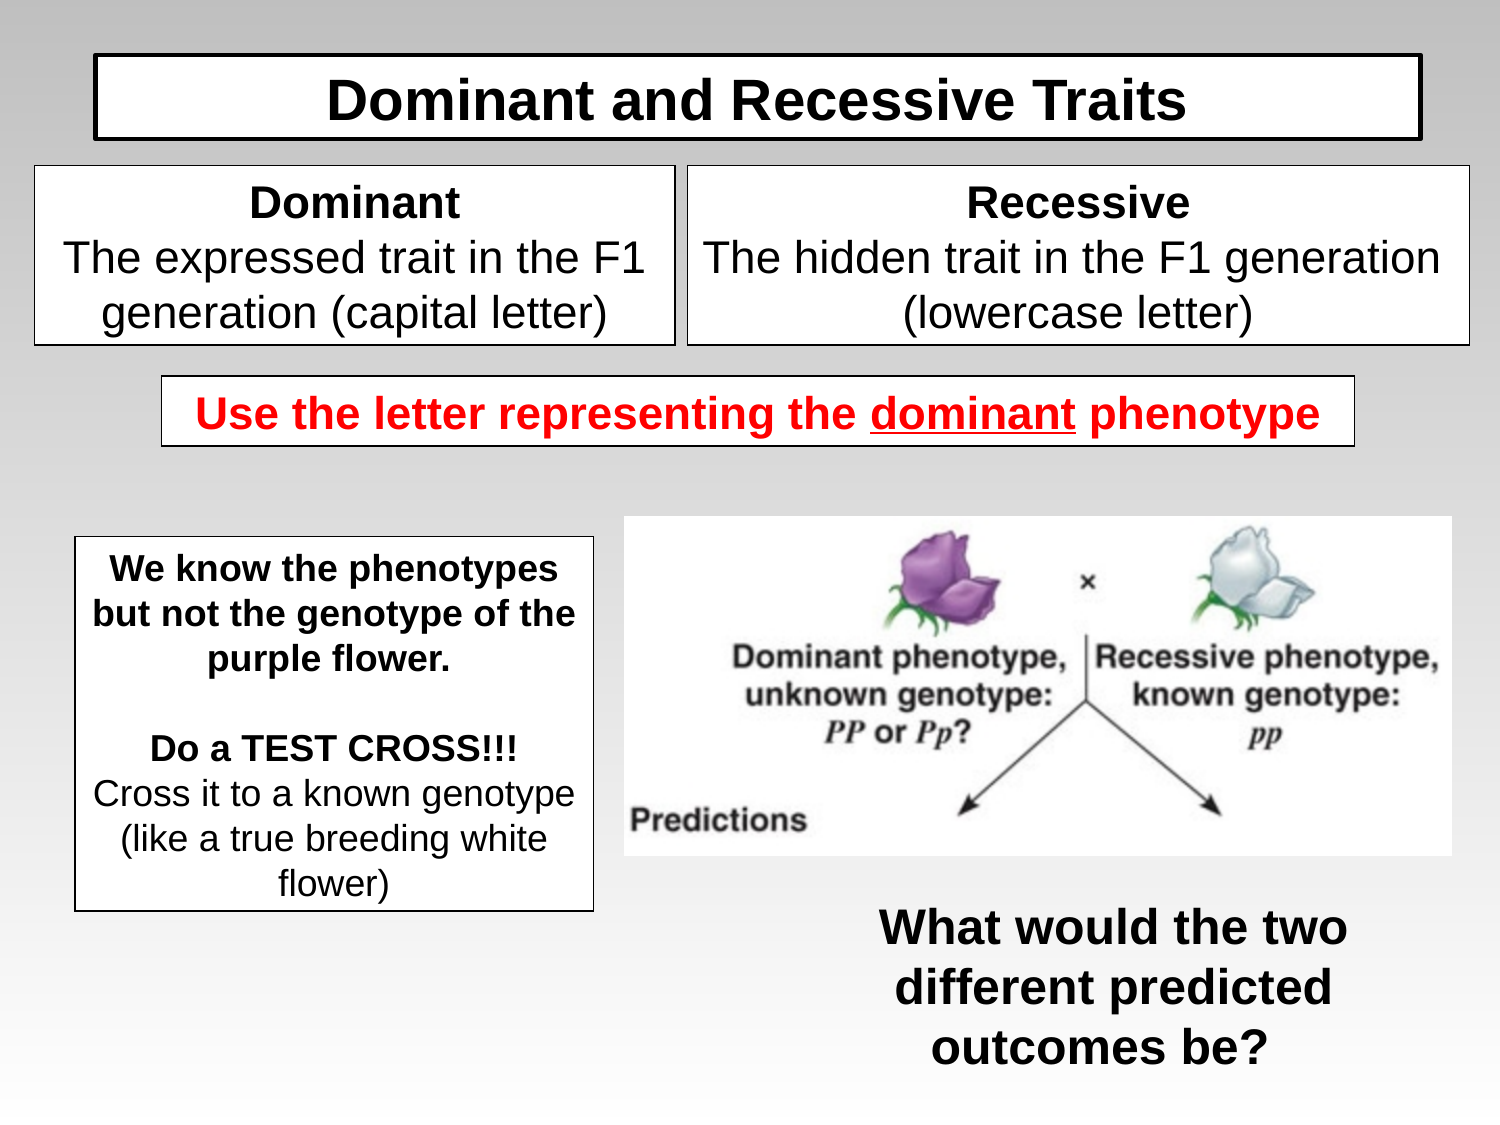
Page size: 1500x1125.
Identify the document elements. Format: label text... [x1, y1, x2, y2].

text_box What would the two different predicted outcomes be? [770, 887, 1458, 1083]
picture [624, 516, 1453, 857]
text_box Dominant and Recessive Traits [93, 53, 1423, 141]
text_box Recessive The hidden trait in the F1 generation (lowercase letter) [687, 165, 1470, 346]
text_box Use the letter representing the dominant phenotype [161, 376, 1355, 446]
text_box We know the phenotypes but not the genotype of the purple flower. Do a TEST CROSS!!! Cross it to a known genotype (like a true breeding white flower) [74, 536, 594, 912]
text_box Dominant The expressed trait in the F1 generation (capital letter) [34, 165, 675, 346]
